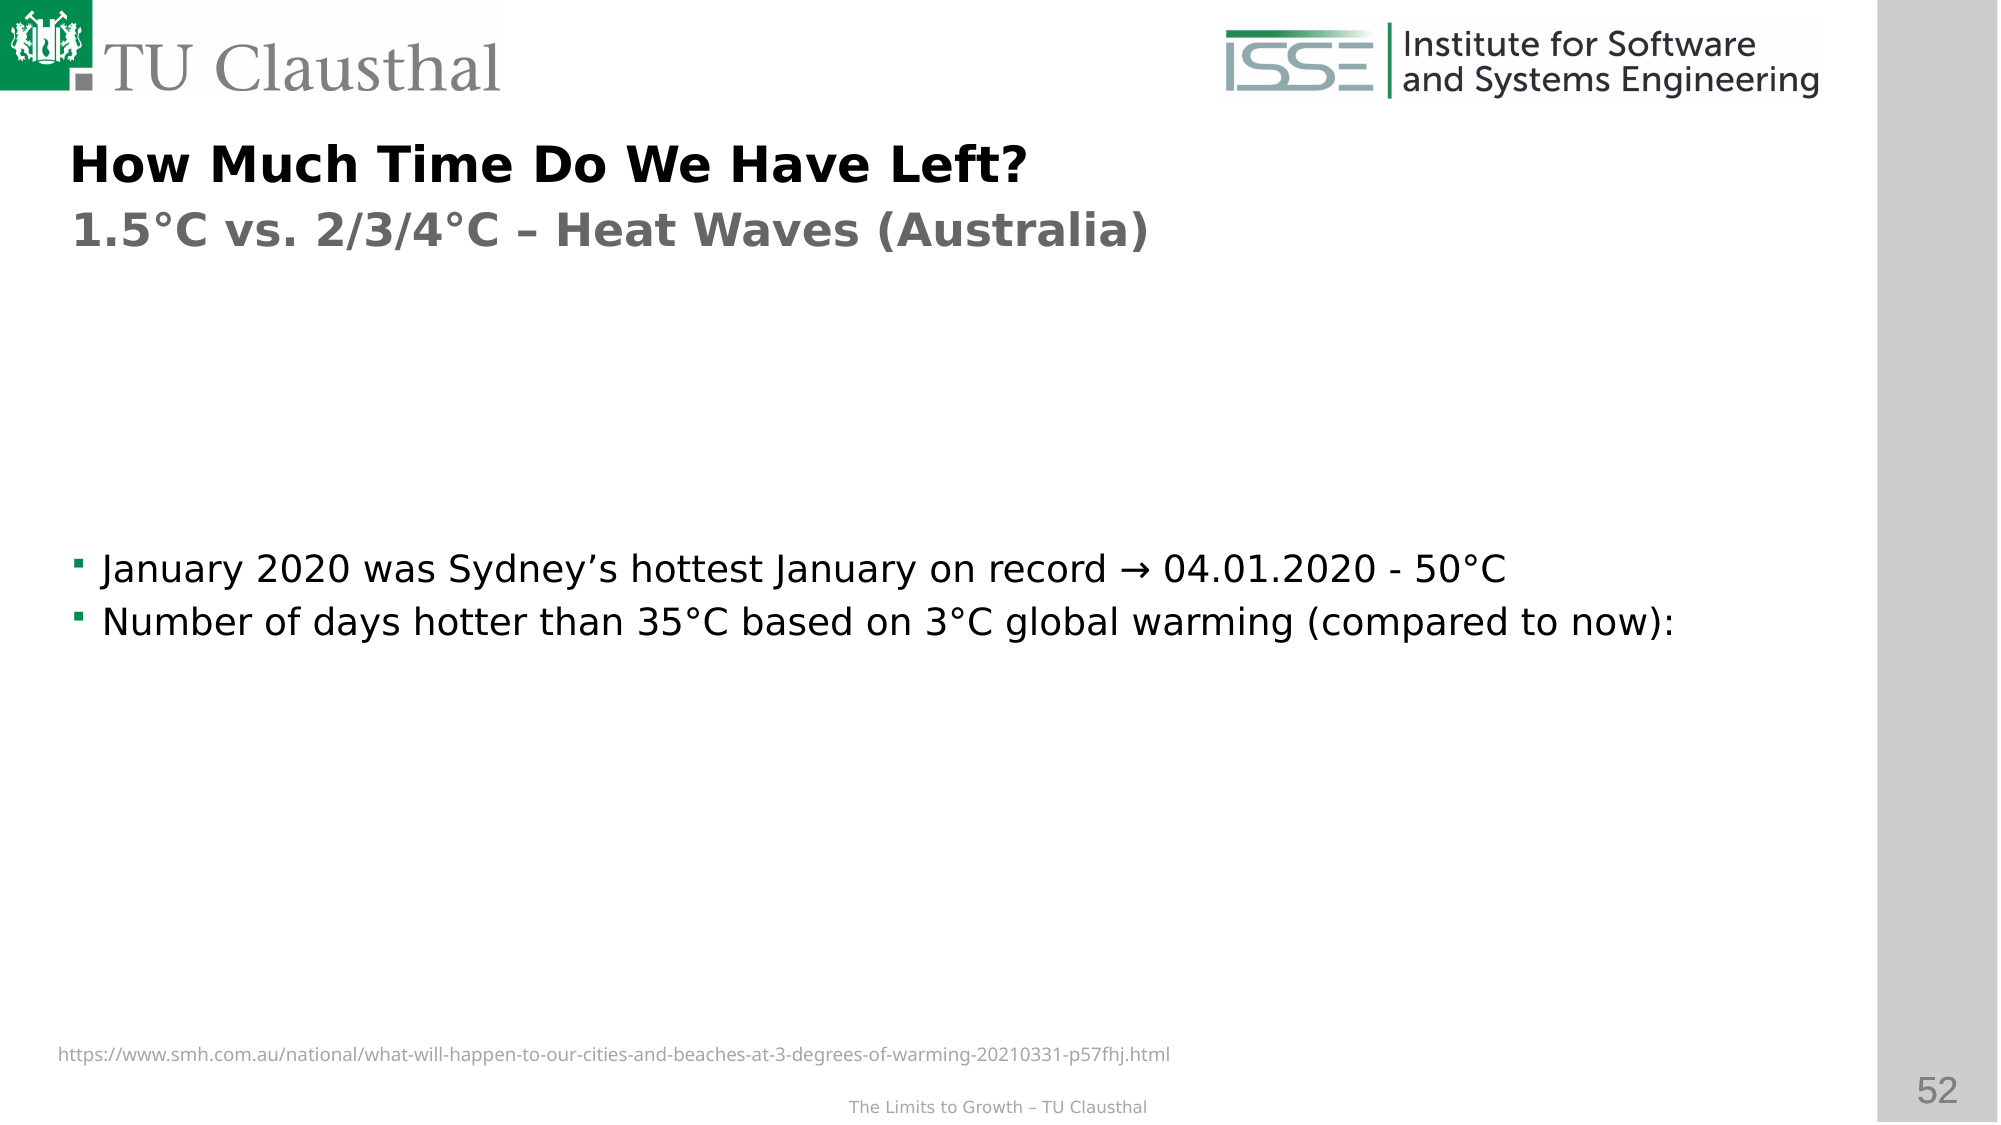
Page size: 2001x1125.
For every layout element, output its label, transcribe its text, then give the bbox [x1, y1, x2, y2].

text_box January 2020 was Sydney’s hottest January on record → 04.01.2020 - 50°C Number of days hotter than 35°C based on 3°C global warming (compared to now): Sydney → 11 days/year instead of 3.1 days/year Melbourne → 24 days/year instead of 11 days/year Darwin → 265 days/year instead of 11 days/year [55, 208, 1799, 1033]
text_box 1.5°C vs. 2/3/4°C – Heat Waves (Australia) [70, 188, 1768, 268]
text_box How Much Time Do We Have Left? [55, 125, 1817, 206]
picture [1218, 22, 1824, 105]
text_box https://www.smh.com.au/national/what-will-happen-to-our-cities-and-beaches-at-3-degrees-of-warming-20210331-p57fhj.html [43, 1035, 1784, 1073]
picture [0, 0, 500, 91]
